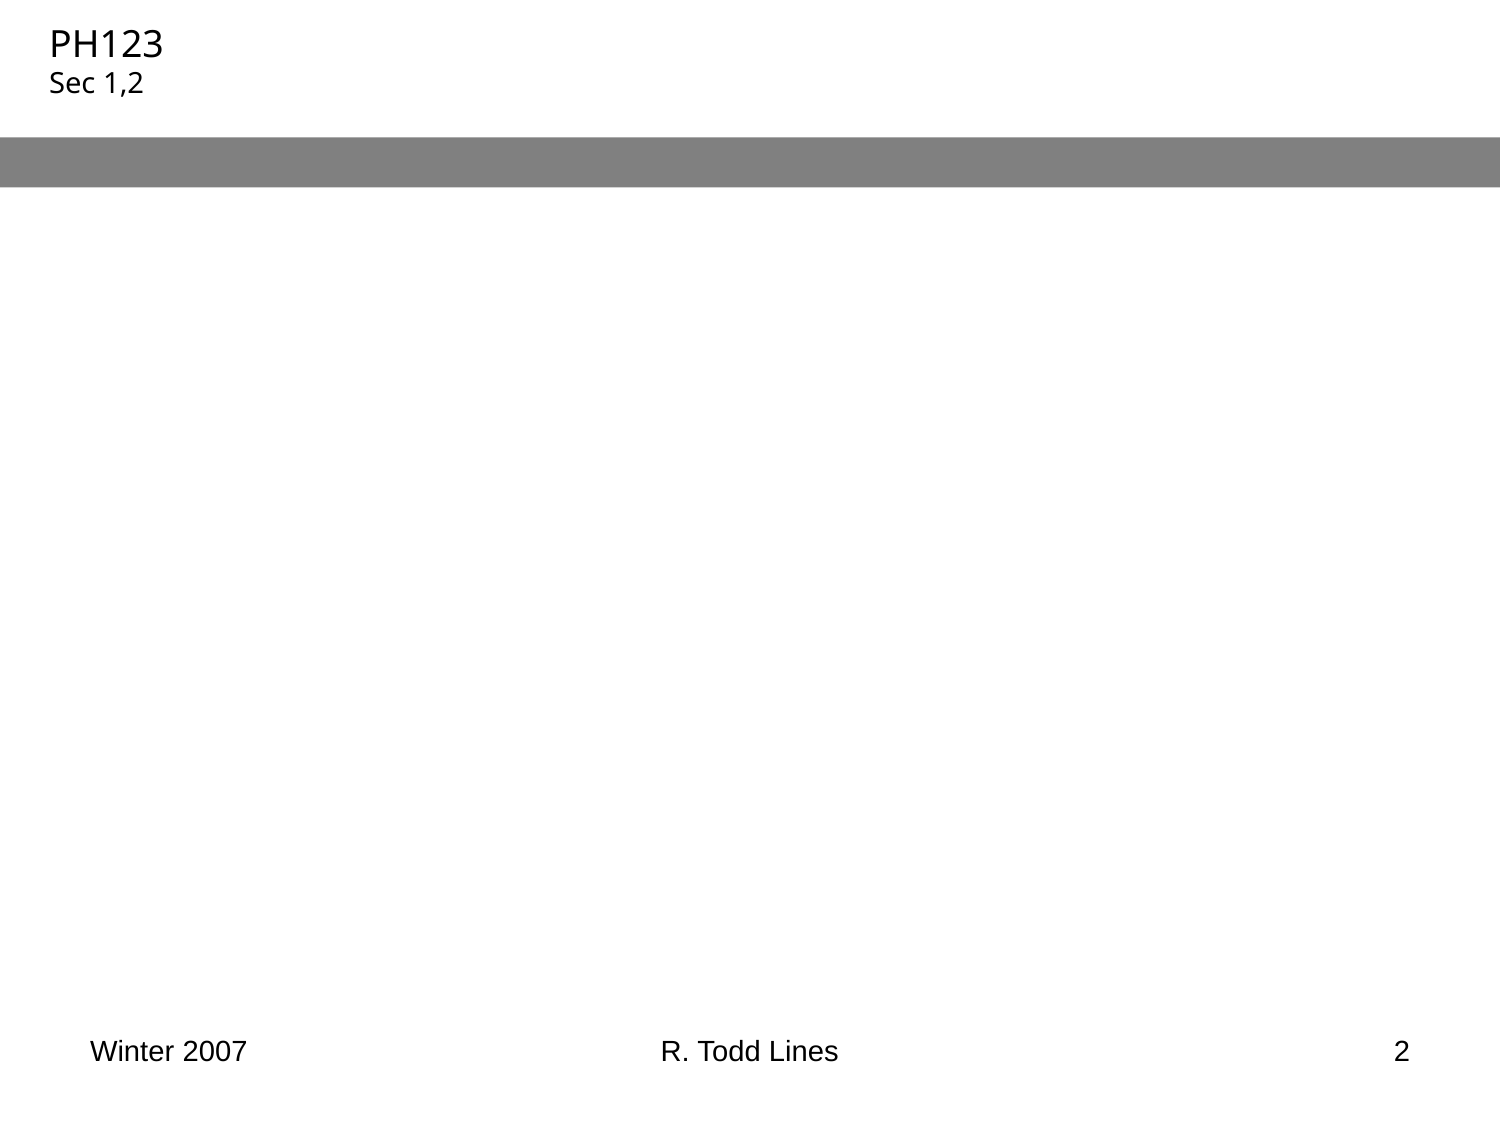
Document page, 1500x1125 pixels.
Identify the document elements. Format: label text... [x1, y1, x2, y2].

footer R. Todd Lines [512, 1024, 988, 1103]
slide_number Winter 2007 [74, 1024, 426, 1103]
slide_number 2 [1074, 1024, 1426, 1103]
